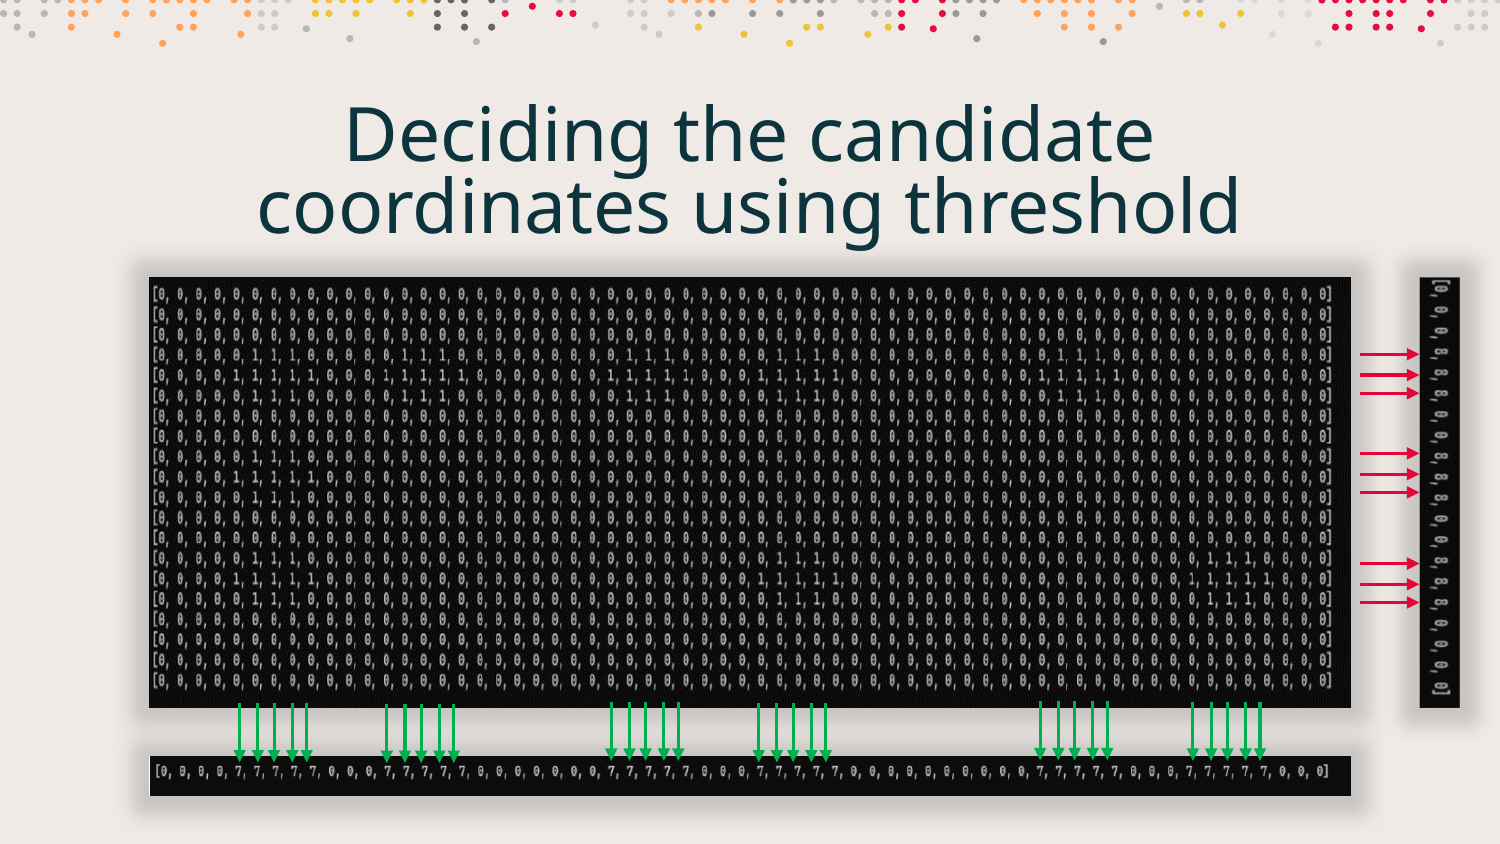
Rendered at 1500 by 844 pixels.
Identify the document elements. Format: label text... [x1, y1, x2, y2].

picture [149, 277, 1500, 708]
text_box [239, 703, 307, 763]
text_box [1192, 701, 1261, 762]
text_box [1039, 700, 1108, 761]
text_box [386, 703, 454, 764]
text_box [610, 701, 679, 762]
picture [149, 756, 1351, 796]
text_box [758, 703, 826, 763]
title Deciding the candidate coordinates using threshold [116, 88, 1383, 190]
